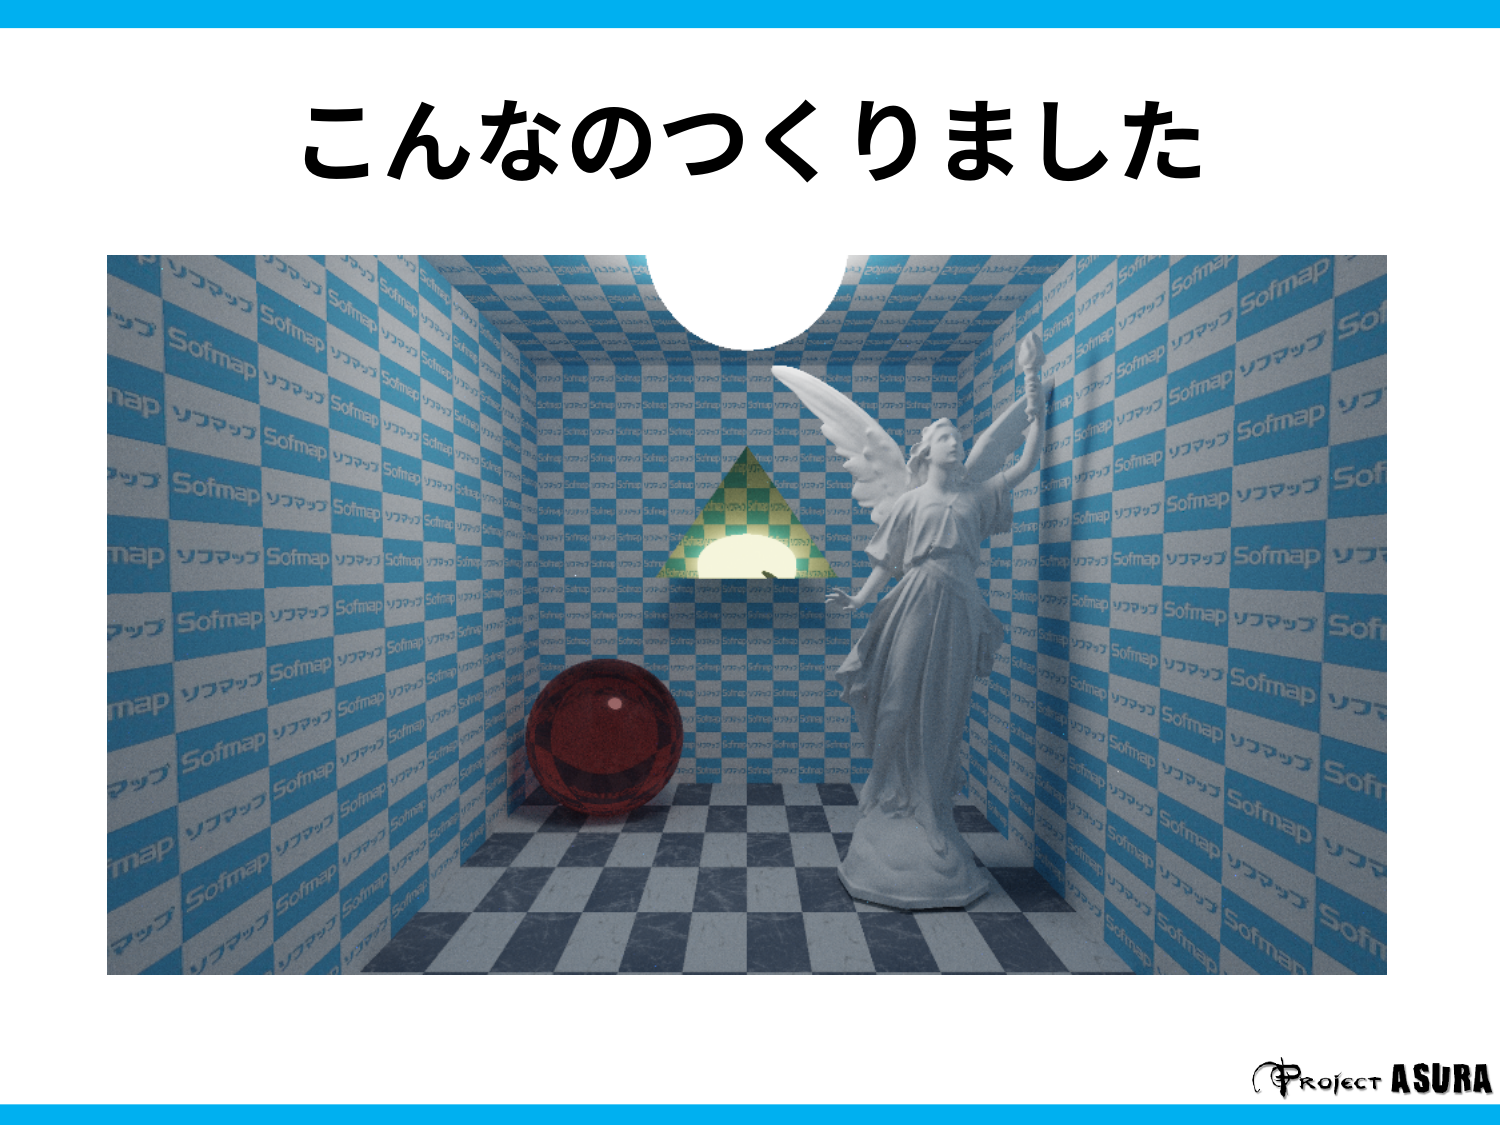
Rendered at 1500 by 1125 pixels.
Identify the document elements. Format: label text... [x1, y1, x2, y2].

picture [107, 255, 1387, 975]
picture [1244, 1050, 1500, 1103]
title こんなのつくりました [75, 45, 1425, 233]
